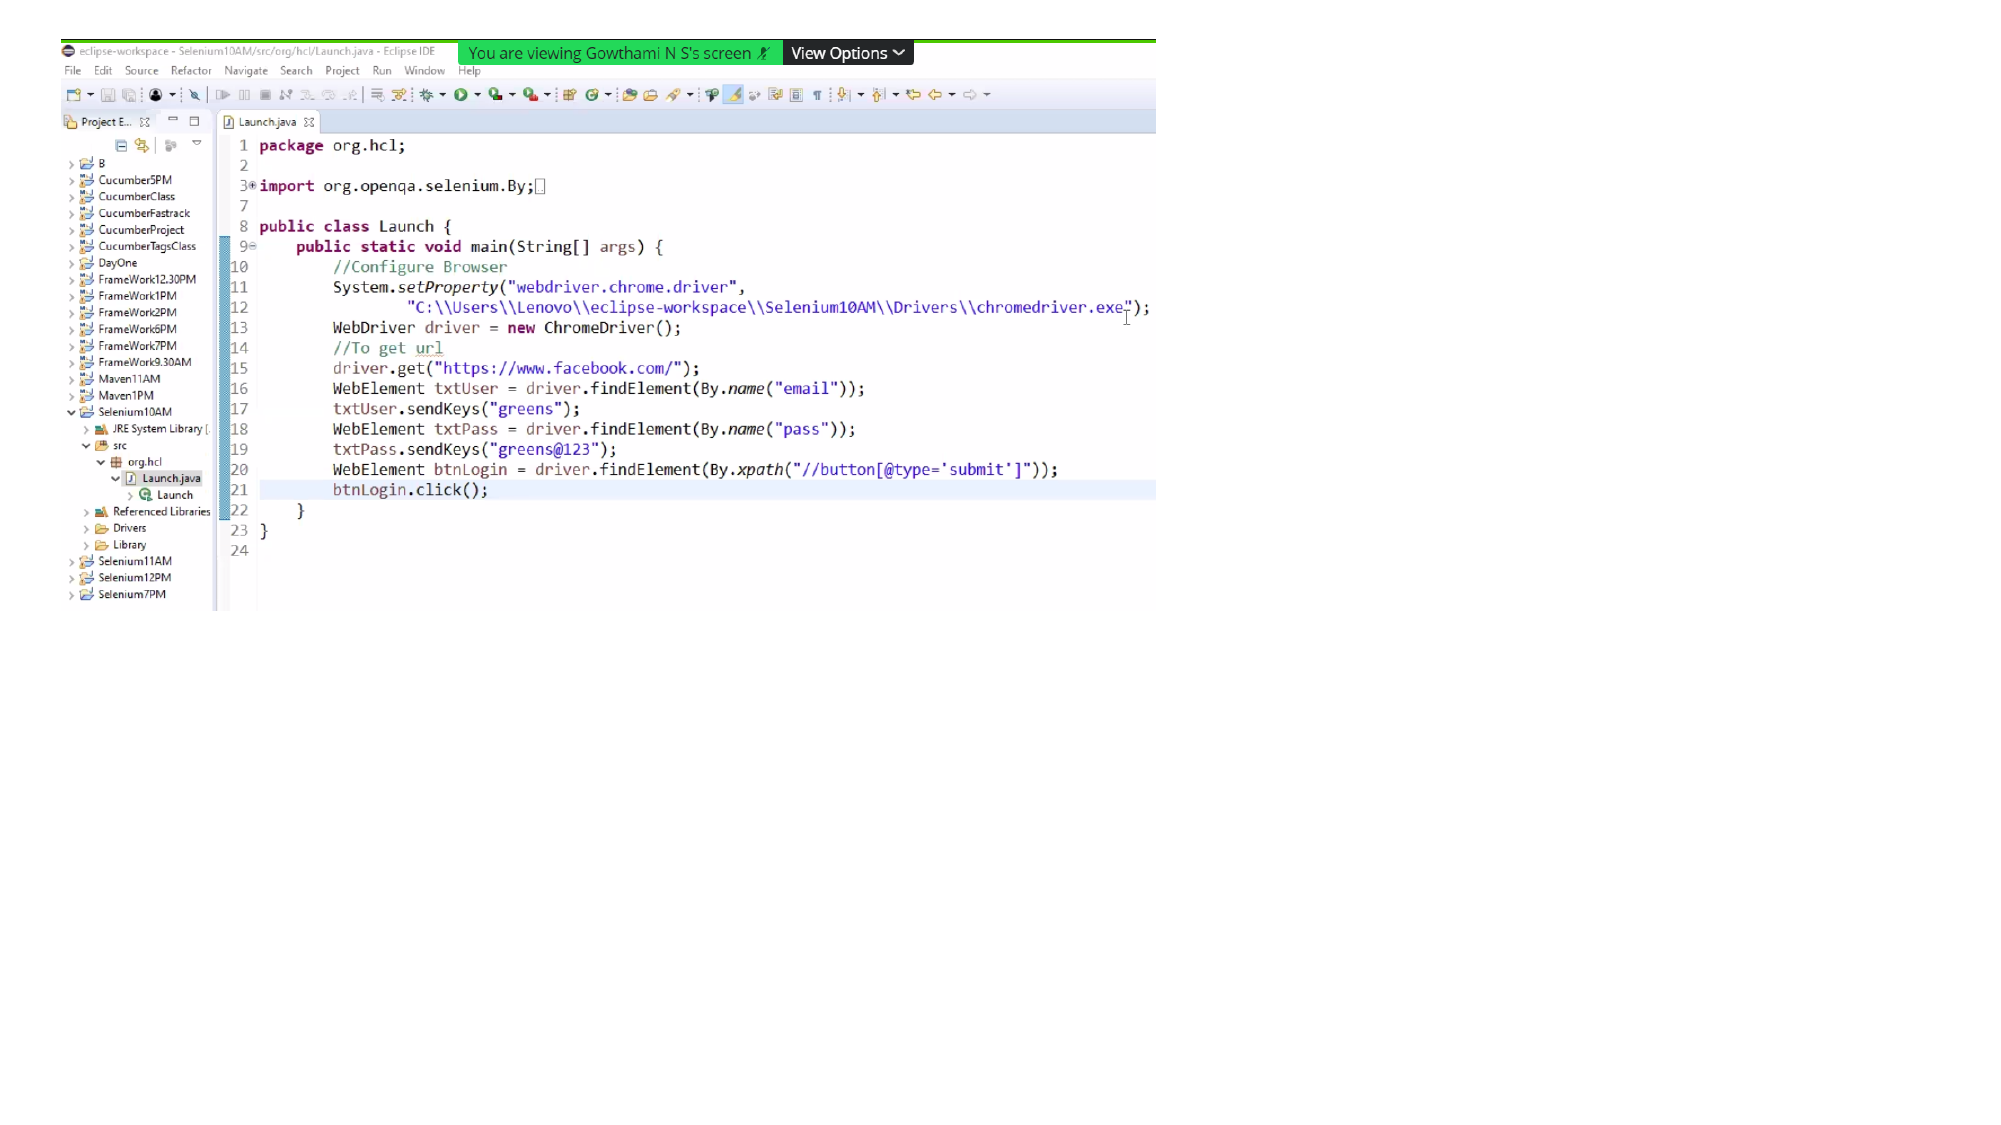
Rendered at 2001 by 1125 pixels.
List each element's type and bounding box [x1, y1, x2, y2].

picture [60, 39, 1156, 612]
